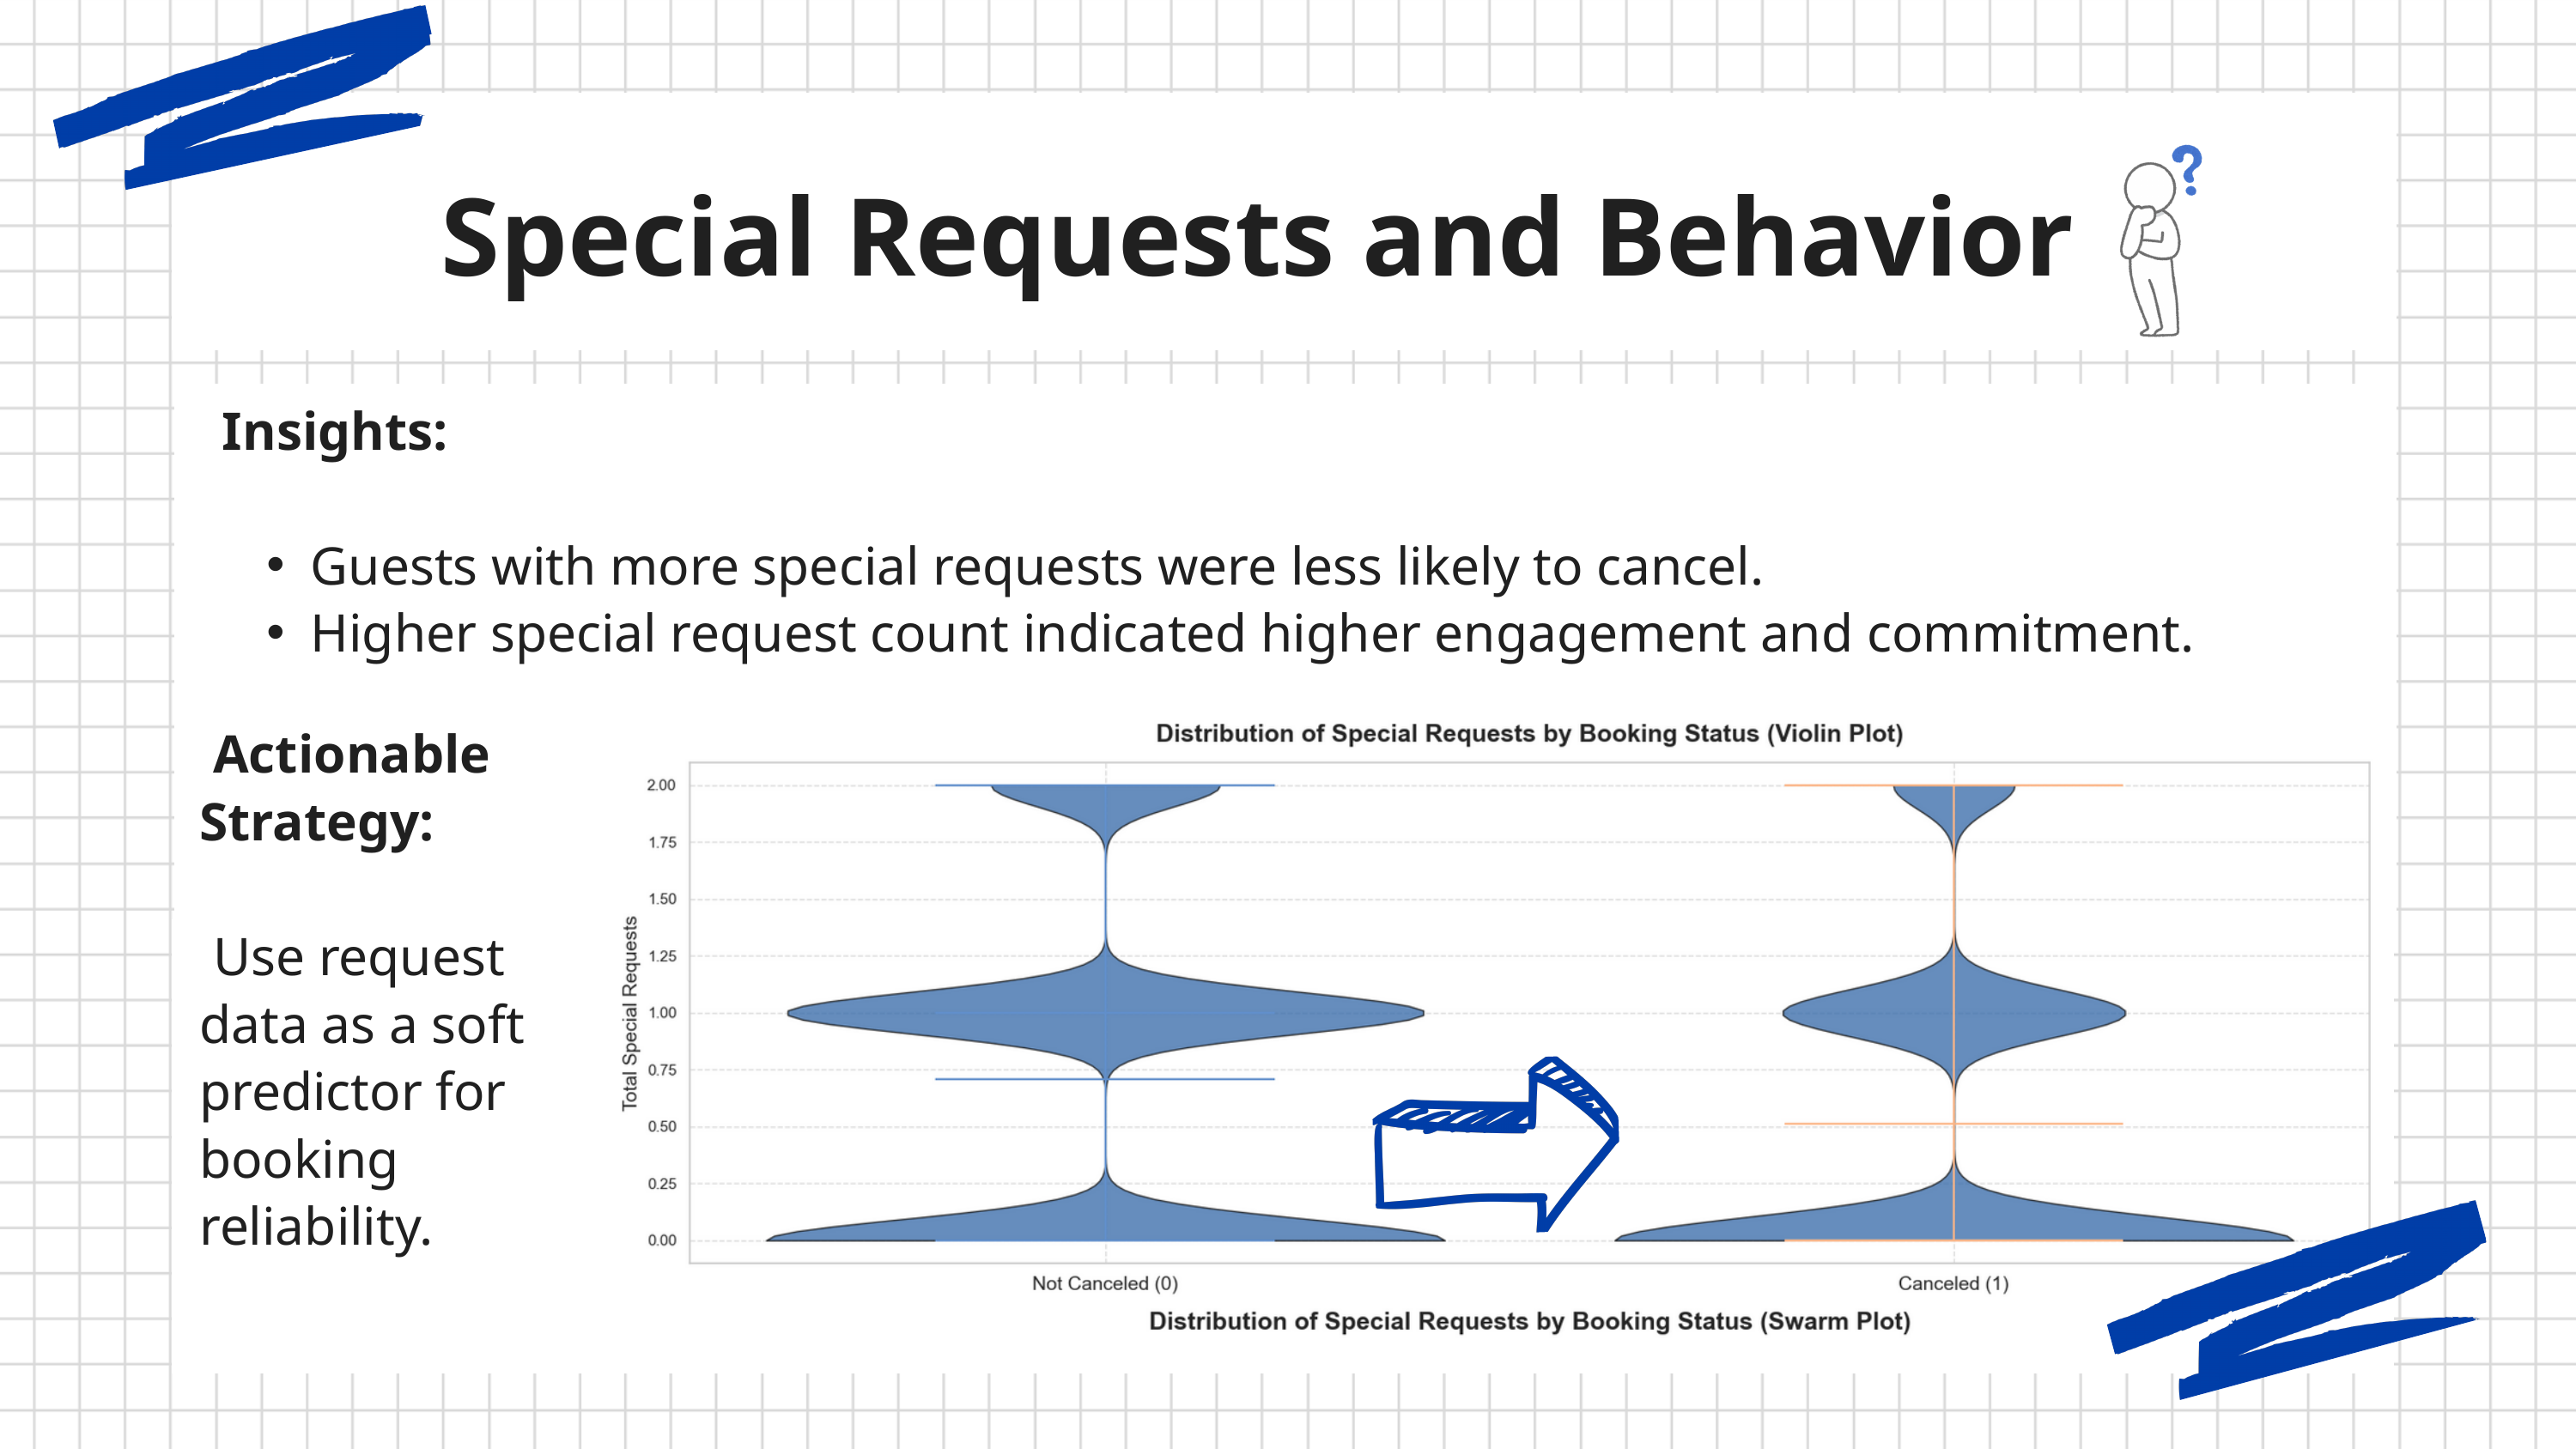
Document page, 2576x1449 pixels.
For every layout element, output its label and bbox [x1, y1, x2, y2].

text_box [174, 383, 2397, 919]
text_box [171, 92, 2397, 351]
text_box [2123, 1384, 2240, 1414]
text_box [45, 0, 445, 203]
text_box [0, 0, 2576, 1449]
text_box [171, 919, 2394, 1374]
text_box [2400, 1194, 2506, 1341]
